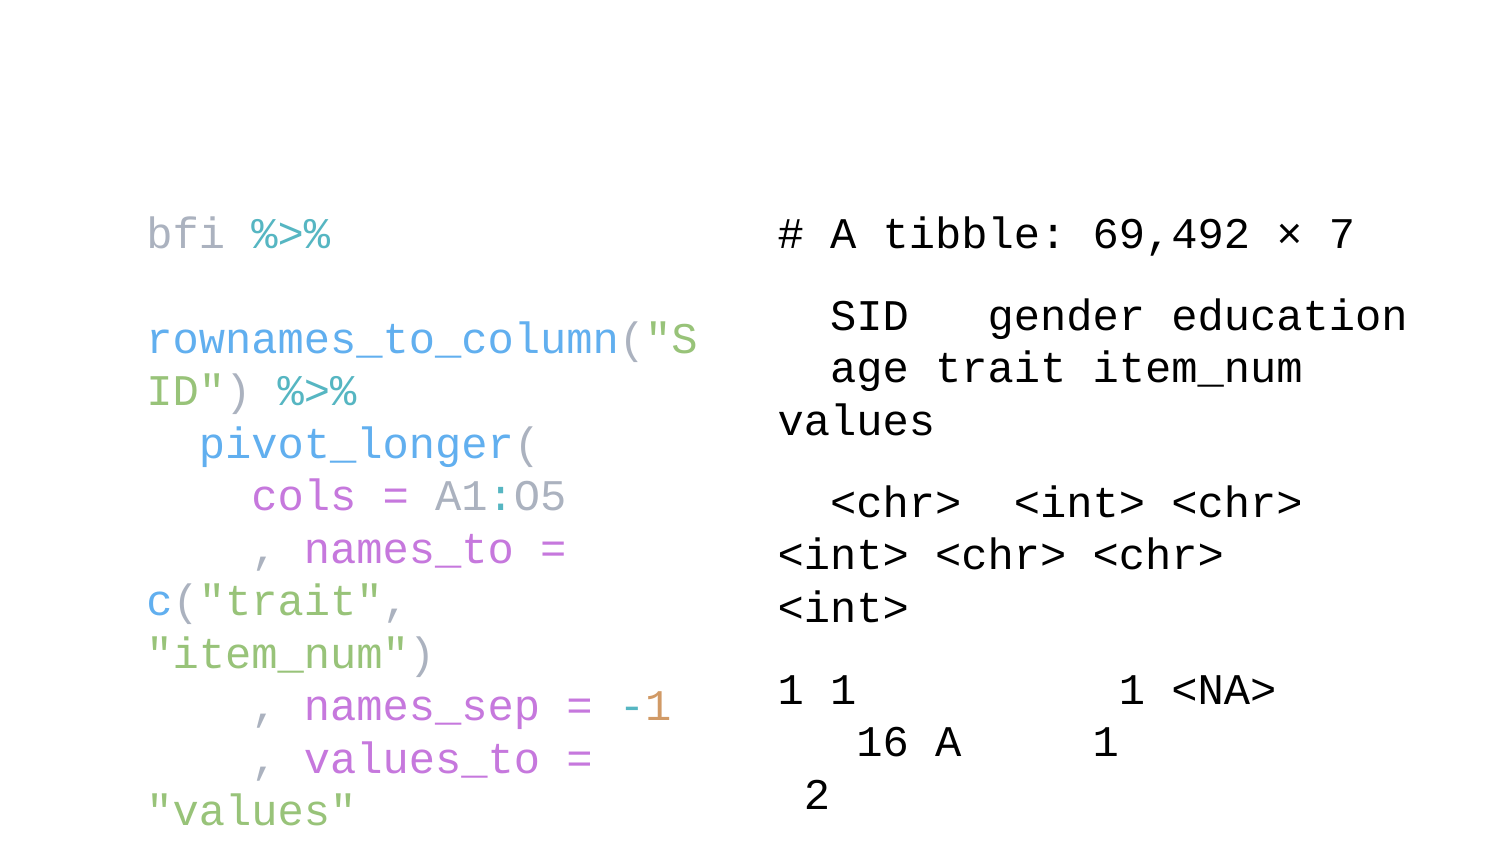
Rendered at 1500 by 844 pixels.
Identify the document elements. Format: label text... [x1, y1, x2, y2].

list # A tibble: 69,492 × 7 SID gender education age trait item_num values <chr> <int> <chr> <int> <chr> <chr> <int> 1 1 1 <NA> 16 A 1 2 2 1 1 <NA> 16 A 2 4 3 1 1 <NA> 16 A 3 3 4 1 1 <NA> 16 A 4 4 5 1 1 <NA> 16 A 5 4 6 1 1 <NA> 16 C 1 2 7 1 1 <NA> 16 C 2 3 8 1 1 <NA> 16 C 3 3 # … with 69,484 more rows [762, 196, 1425, 754]
list bfi %>% rownames_to_column("SID") %>% pivot_longer( cols = A1:O5 , names_to = c("trait", "item_num") , names_sep = -1 , values_to = "values" , values_drop_na = T ) %>% print(n = 8) [75, 196, 738, 754]
